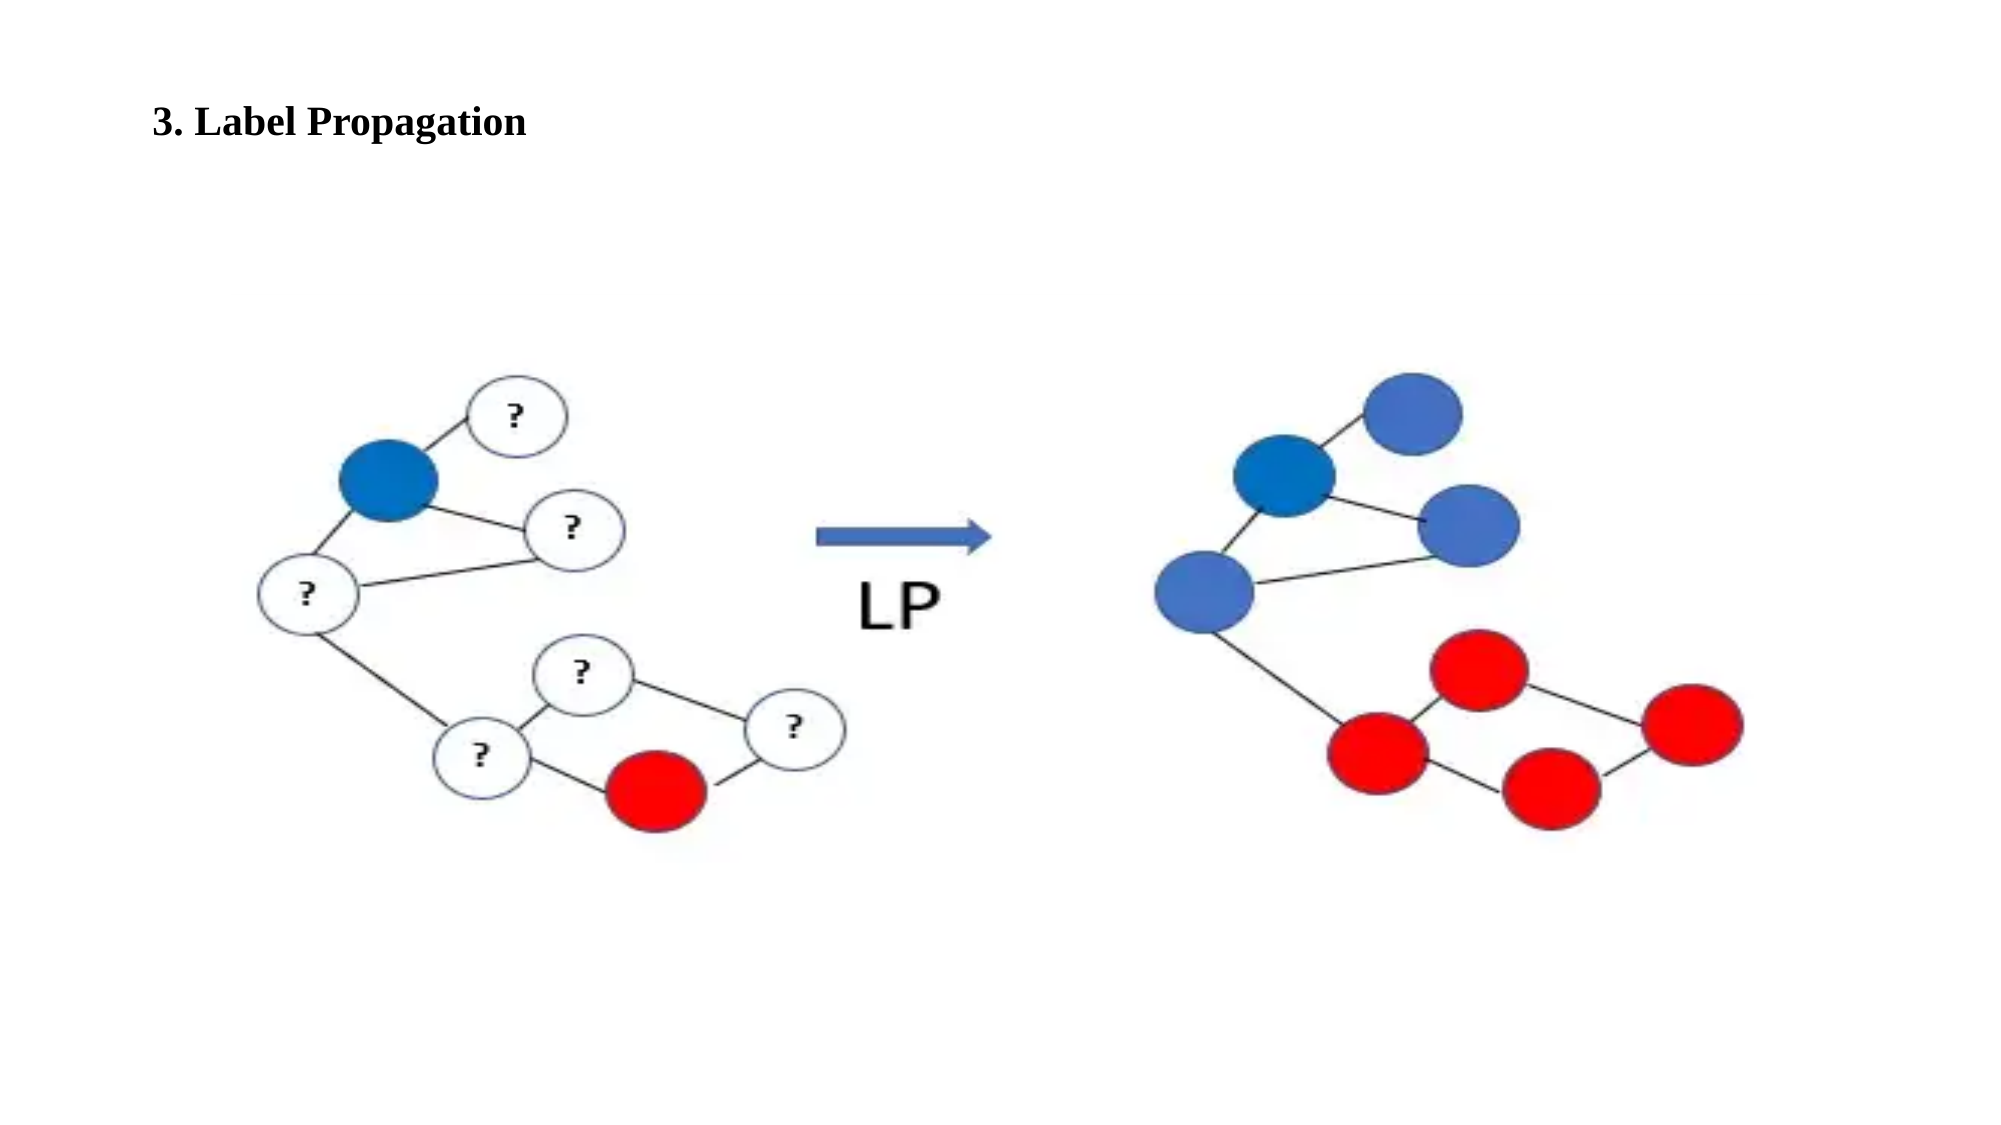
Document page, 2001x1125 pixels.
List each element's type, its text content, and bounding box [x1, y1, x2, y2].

title 3. Label Propagation [137, 59, 1863, 185]
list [231, 293, 1769, 905]
